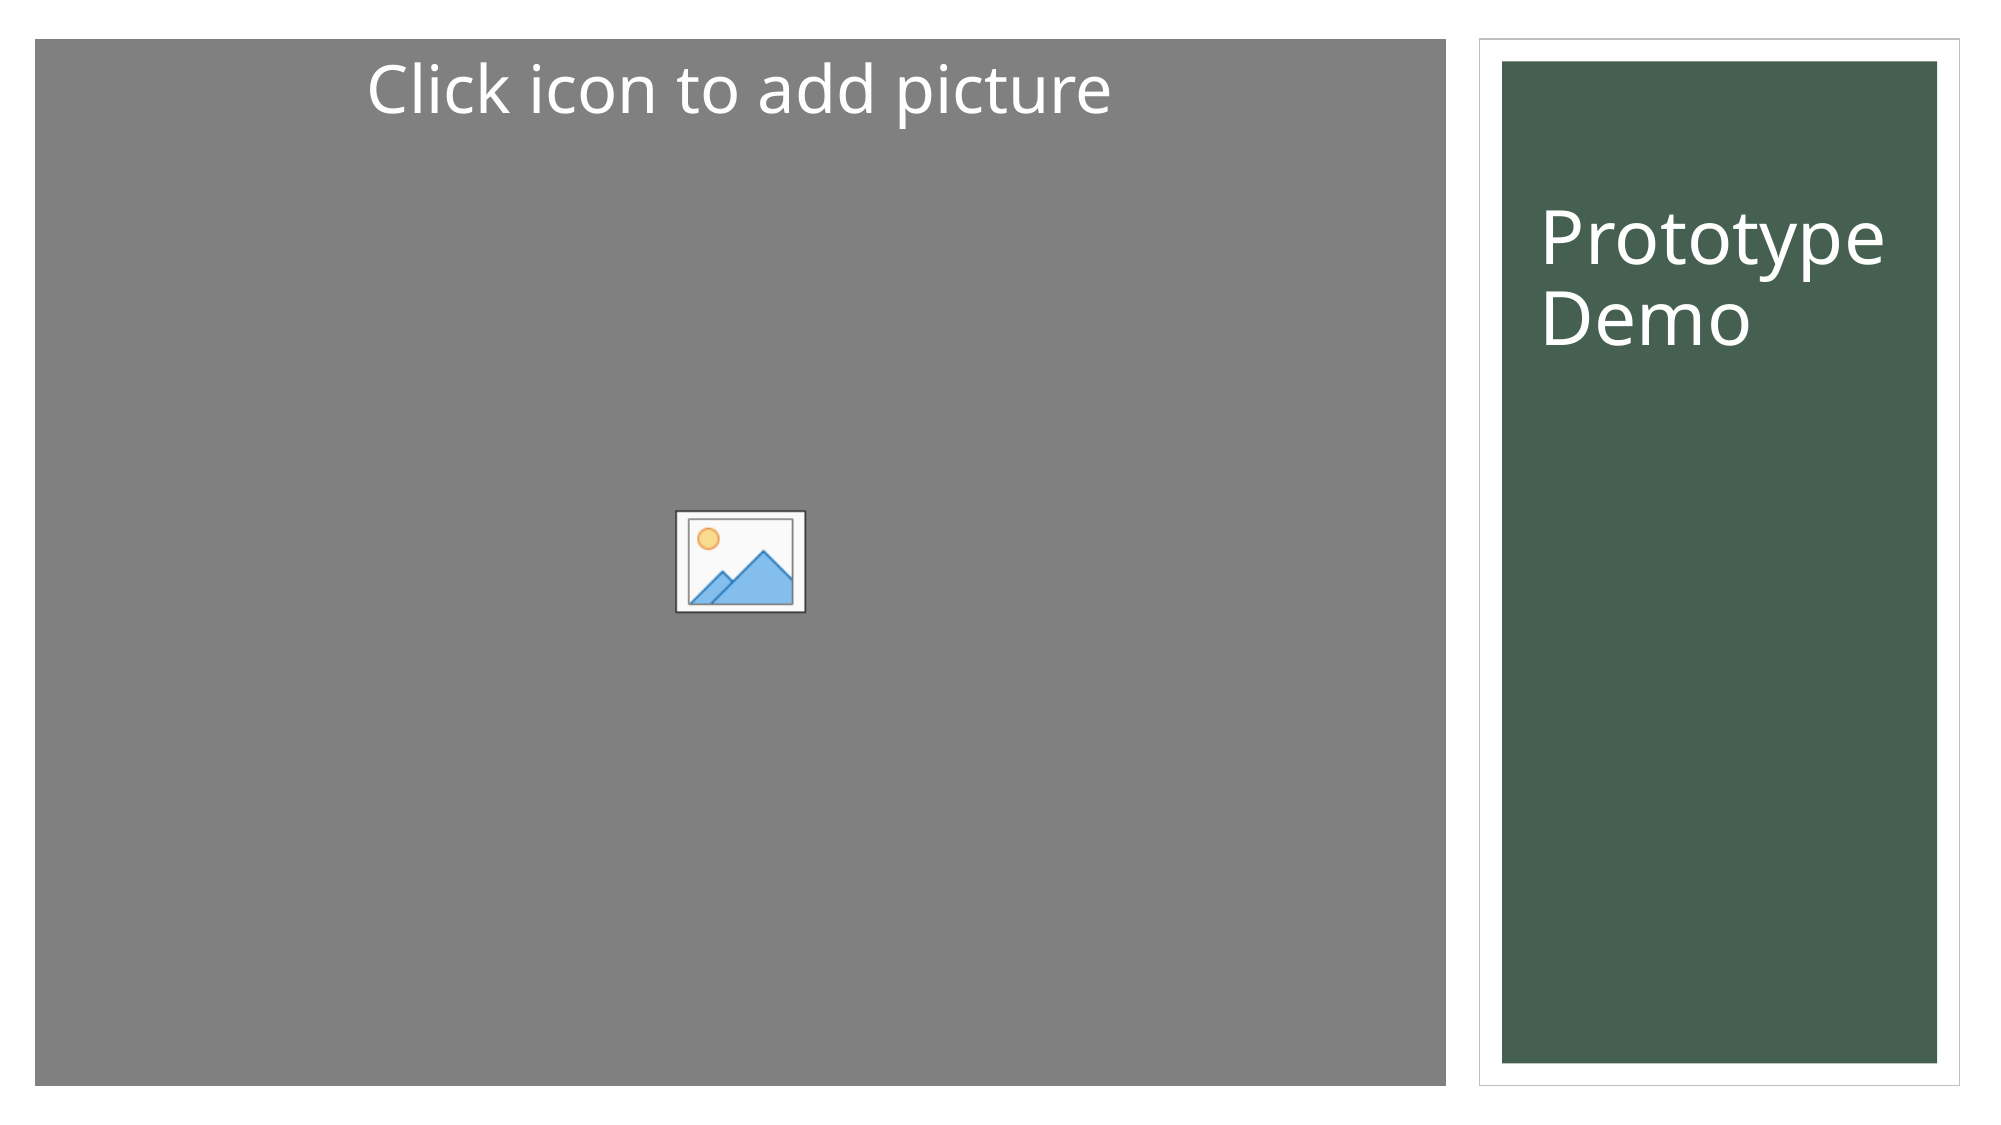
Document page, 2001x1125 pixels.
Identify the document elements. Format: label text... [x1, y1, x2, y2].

picture [35, 38, 1447, 1086]
title Prototype Demo [1524, 98, 1924, 369]
